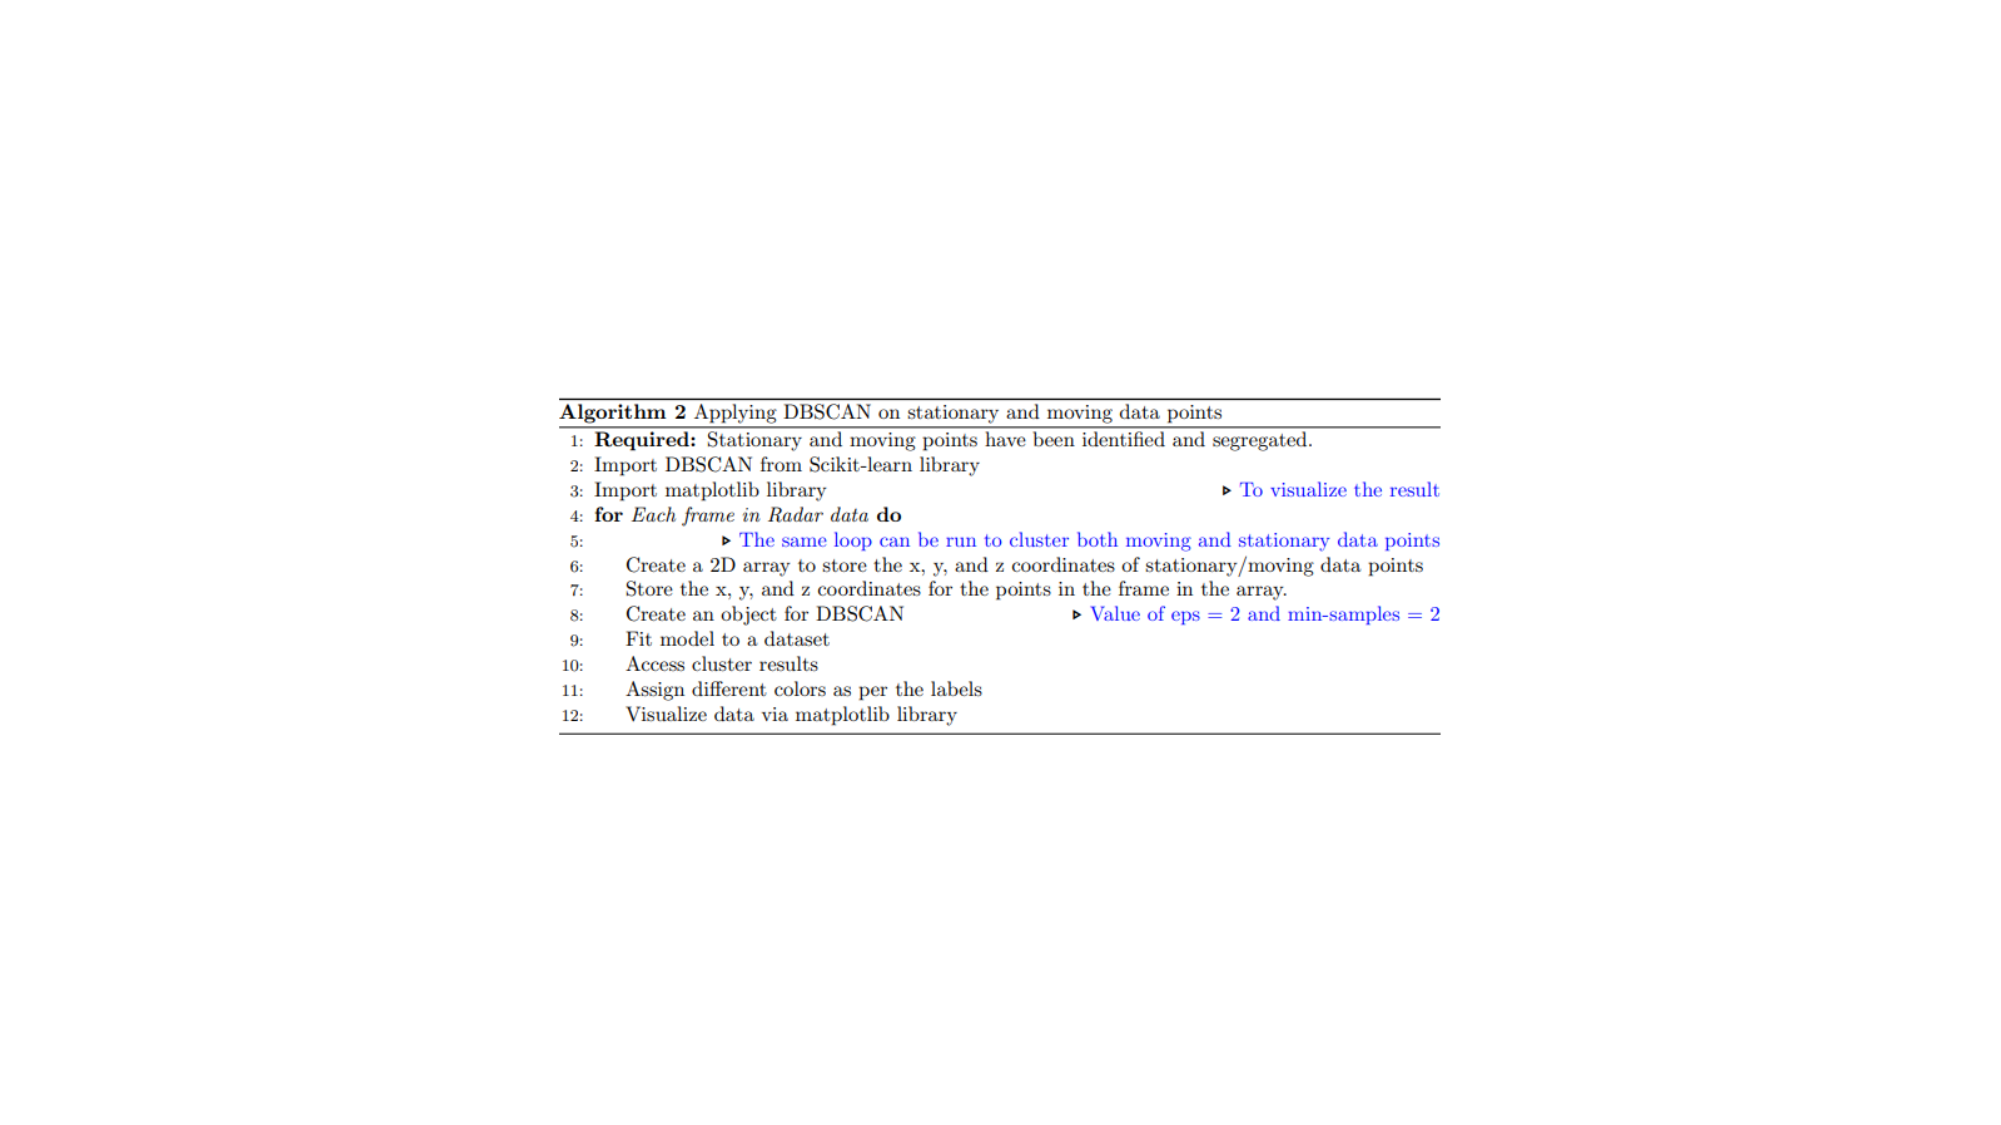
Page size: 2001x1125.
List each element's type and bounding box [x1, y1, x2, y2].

picture [548, 385, 1452, 740]
